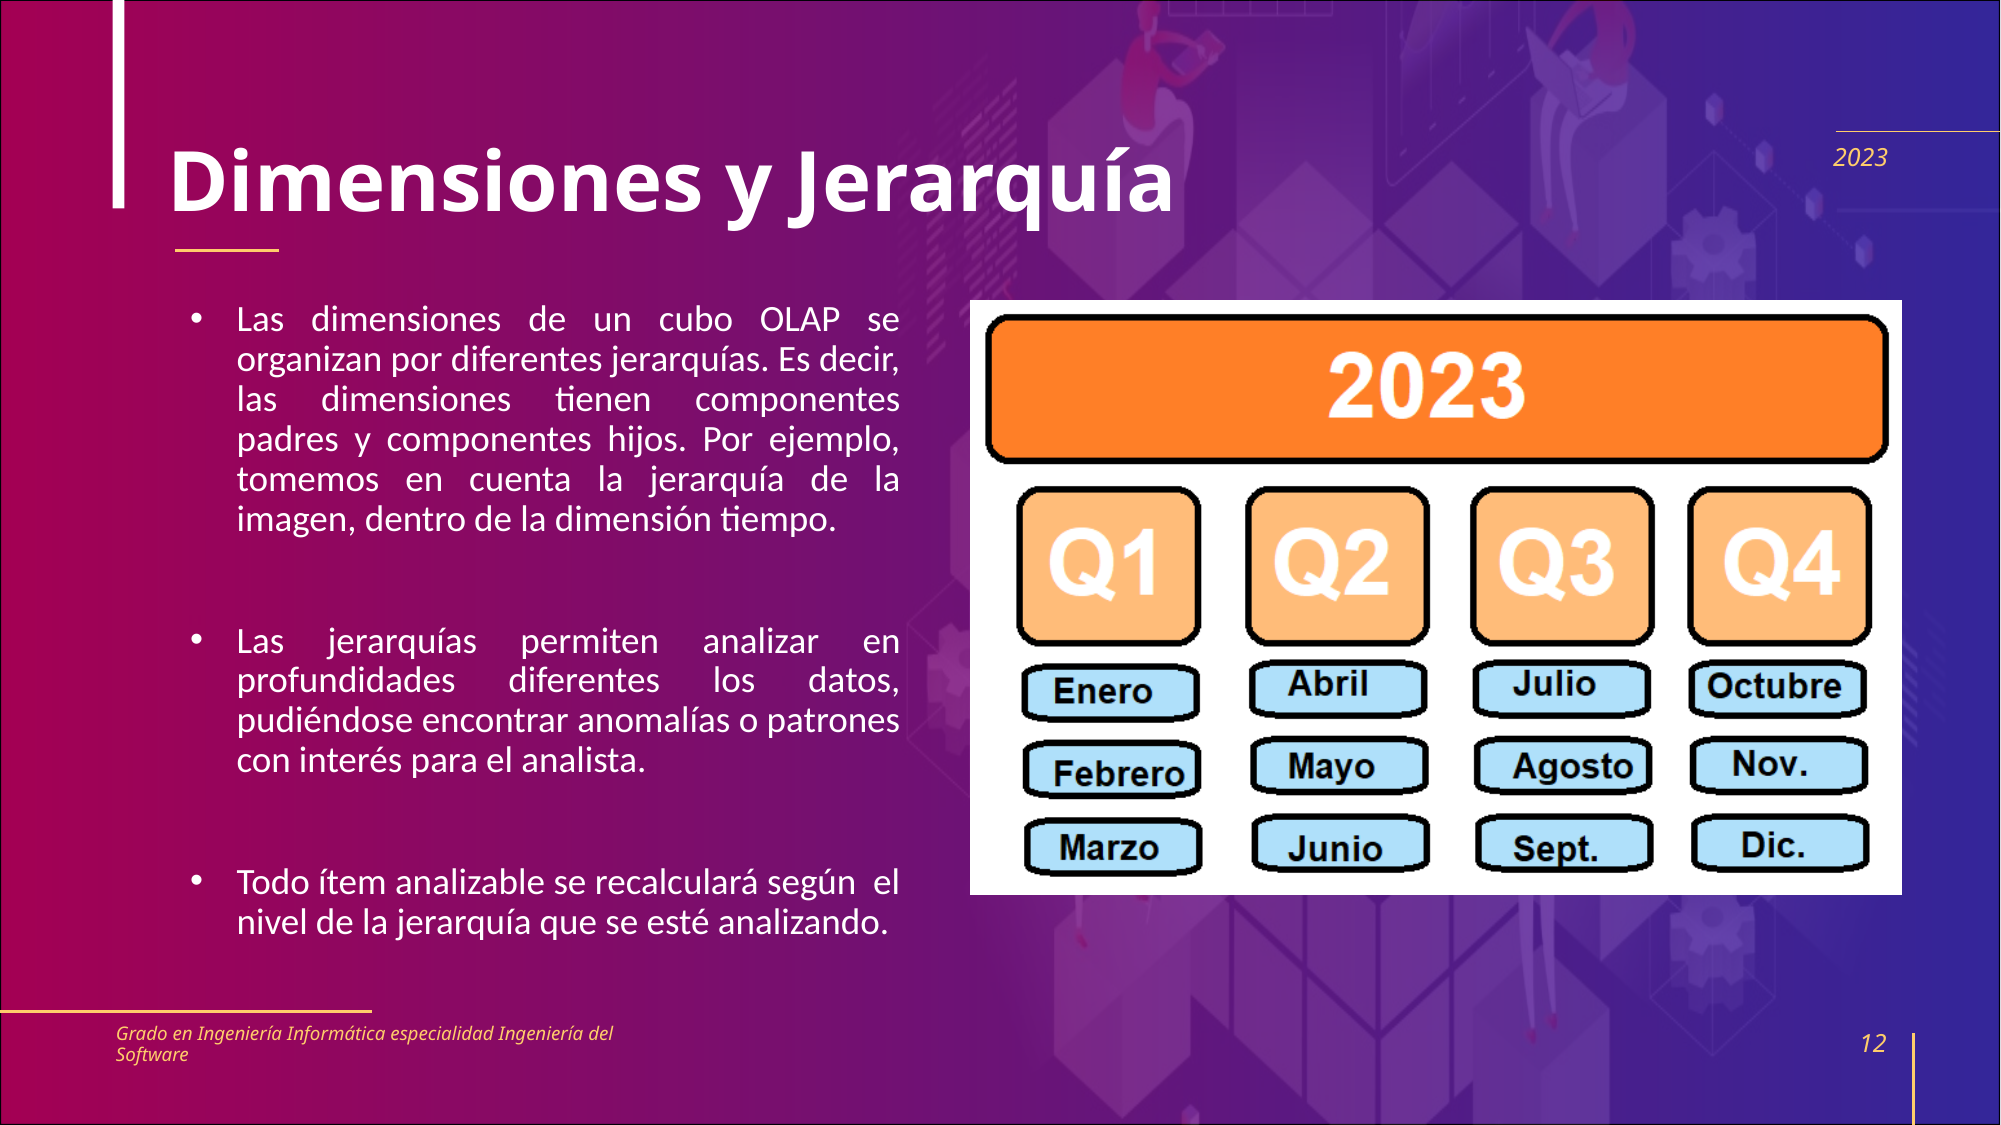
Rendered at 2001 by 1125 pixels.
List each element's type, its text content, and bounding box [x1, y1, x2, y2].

footer Grado en Ingeniería Informática especialidad Ingeniería del Software [100, 1015, 636, 1075]
list 2023 [1818, 137, 1919, 192]
picture [970, 300, 1902, 895]
title Dimensiones y Jerarquía [152, 75, 1789, 293]
list Las dimensiones de un cubo OLAP se organizan por diferentes jerarquías. Es decir, las dimensiones tienen componentes padres y componentes hijos. Por ejemplo, tomemos en cuenta la jerarquía de la imagen, dentro de la dimensión tiempo. Las jerarquías permiten analizar en profundidades diferentes los datos, pudiéndose encontrar anomalías o patrones con interés para el analista. Todo ítem analizable se recalculará según el nivel de la jerarquía que se esté analizando. [175, 292, 916, 985]
slide_number 12 [1451, 1015, 1902, 1075]
